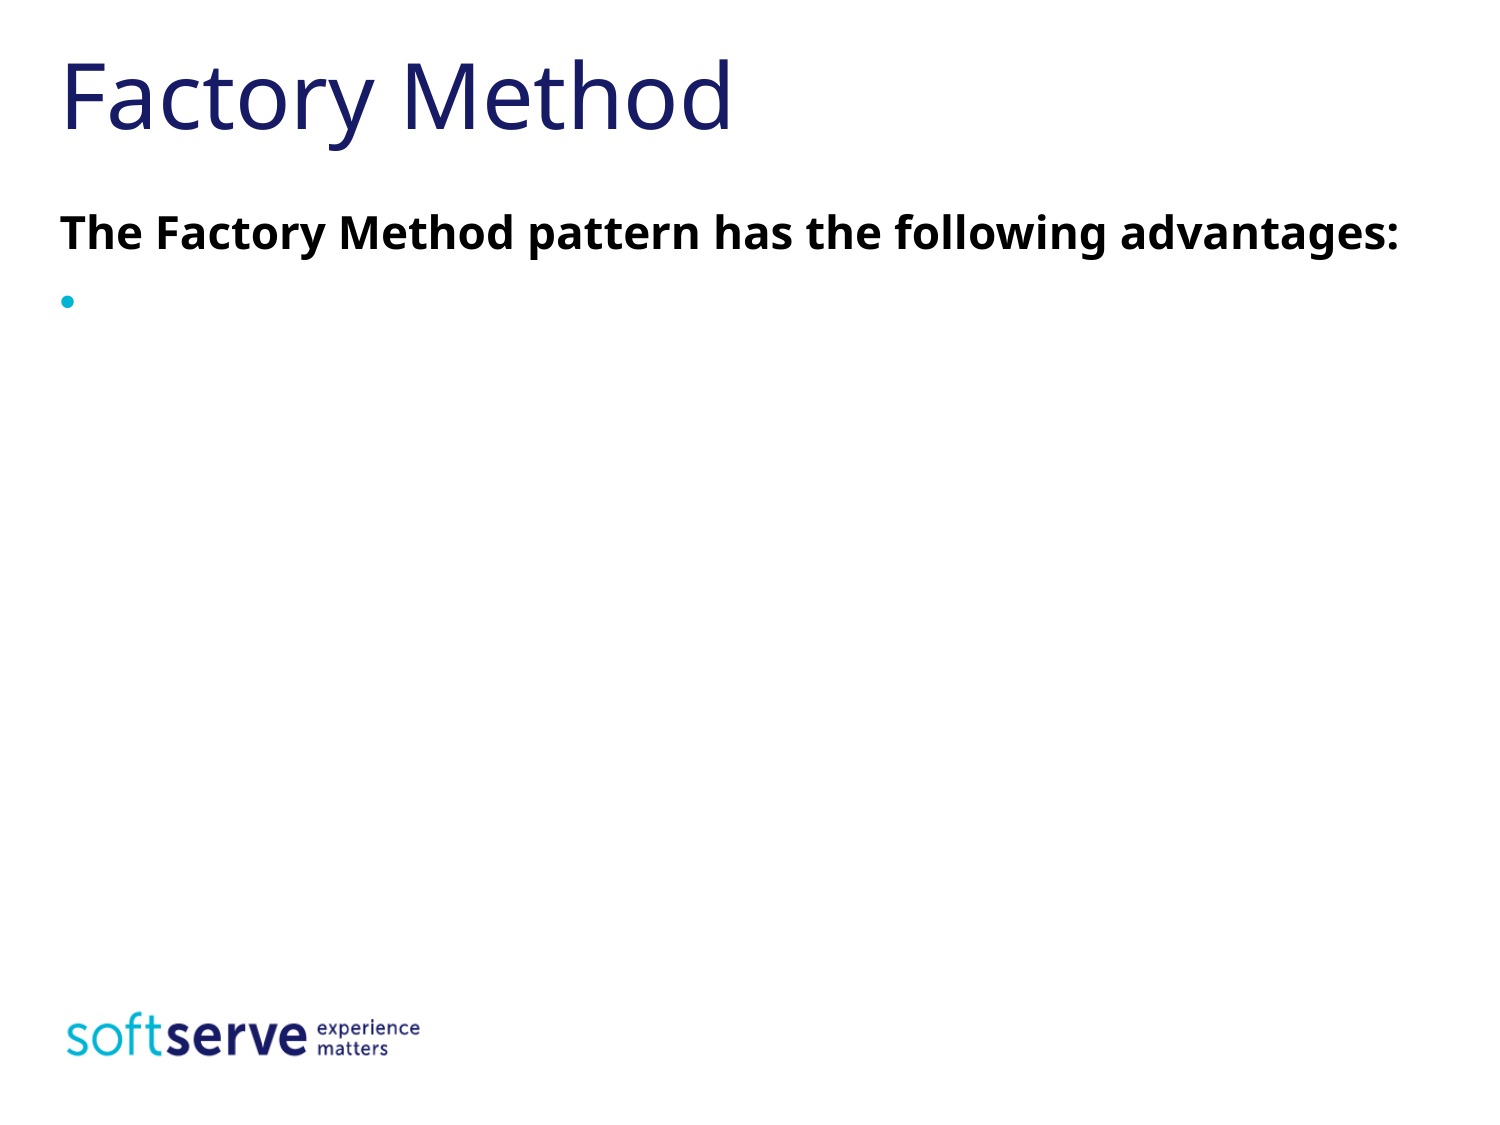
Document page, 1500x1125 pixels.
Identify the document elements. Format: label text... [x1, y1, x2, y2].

list The Factory Method pattern has the following advantages: [44, 202, 1468, 923]
title Factory Method [44, 56, 1468, 143]
